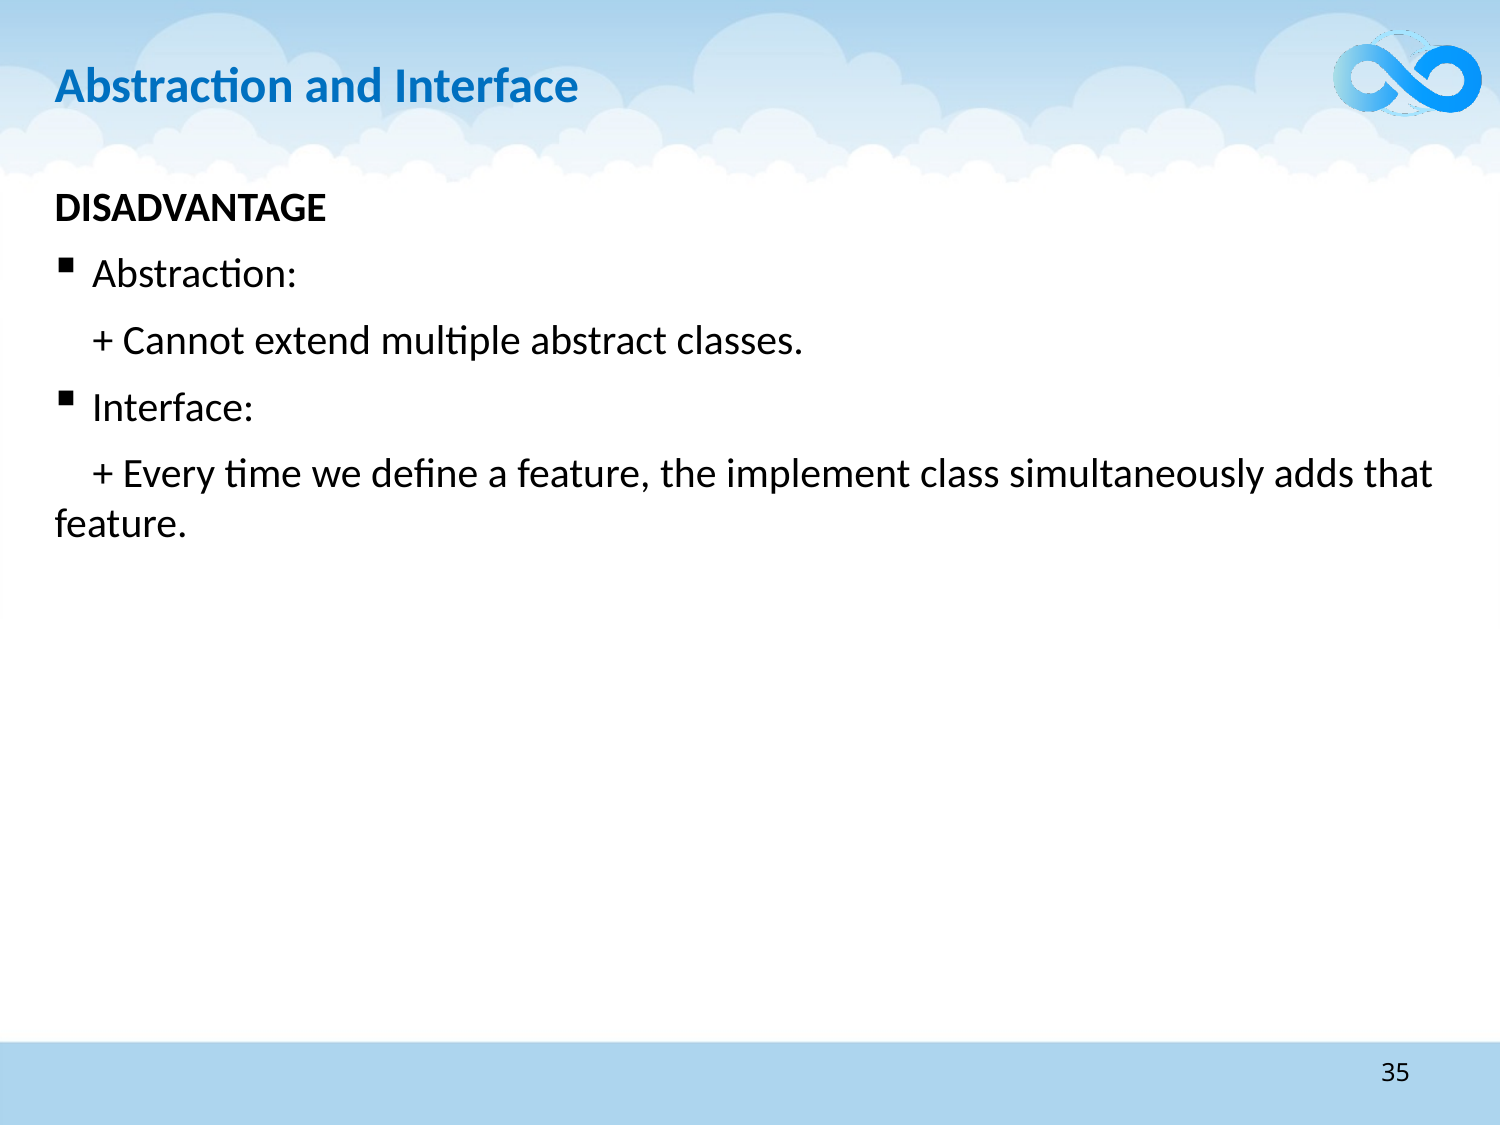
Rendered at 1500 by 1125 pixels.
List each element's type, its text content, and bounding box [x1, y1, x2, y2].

picture [0, 0, 1500, 1125]
list DISADVANTAGE Abstraction: + Cannot extend multiple abstract classes. Interface: + Every time we define a feature, the implement class simultaneously adds that feature. [39, 172, 1464, 1028]
title Abstraction and Interface [39, 28, 1464, 144]
slide_number 35 [1074, 1048, 1425, 1110]
